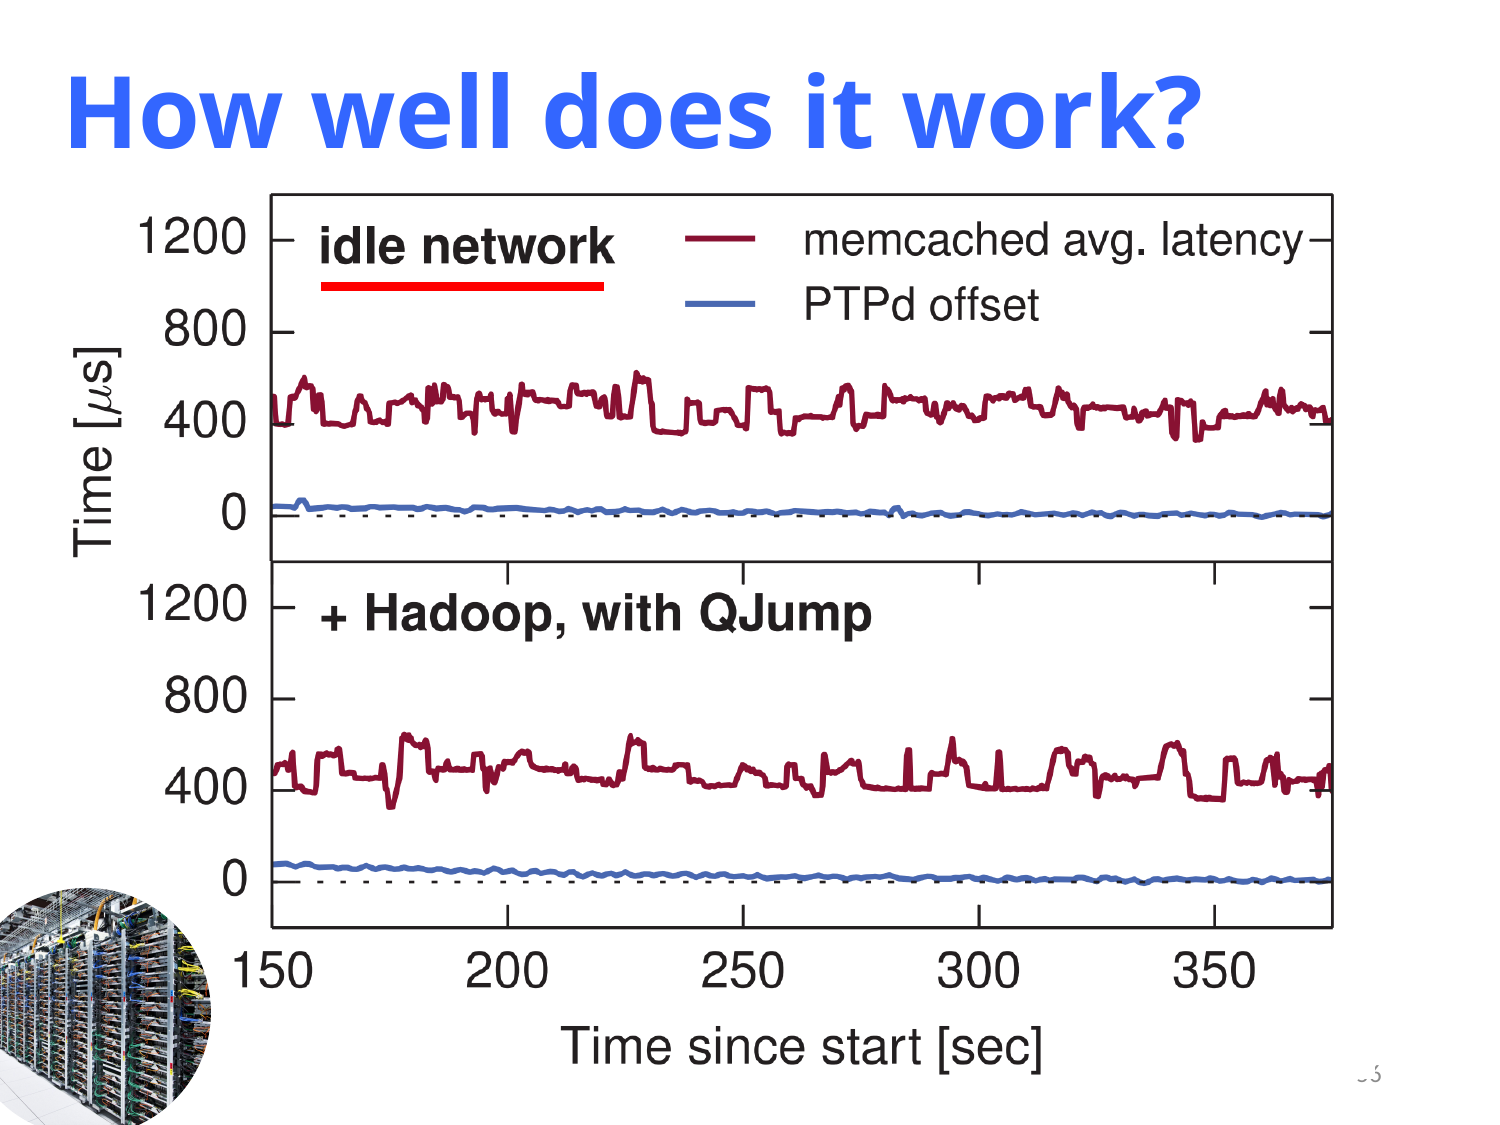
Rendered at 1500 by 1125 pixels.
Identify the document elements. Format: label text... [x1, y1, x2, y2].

slide_number 56 [1059, 1042, 1397, 1103]
picture [0, 171, 1375, 1125]
title How well does it work? [47, 30, 1300, 178]
